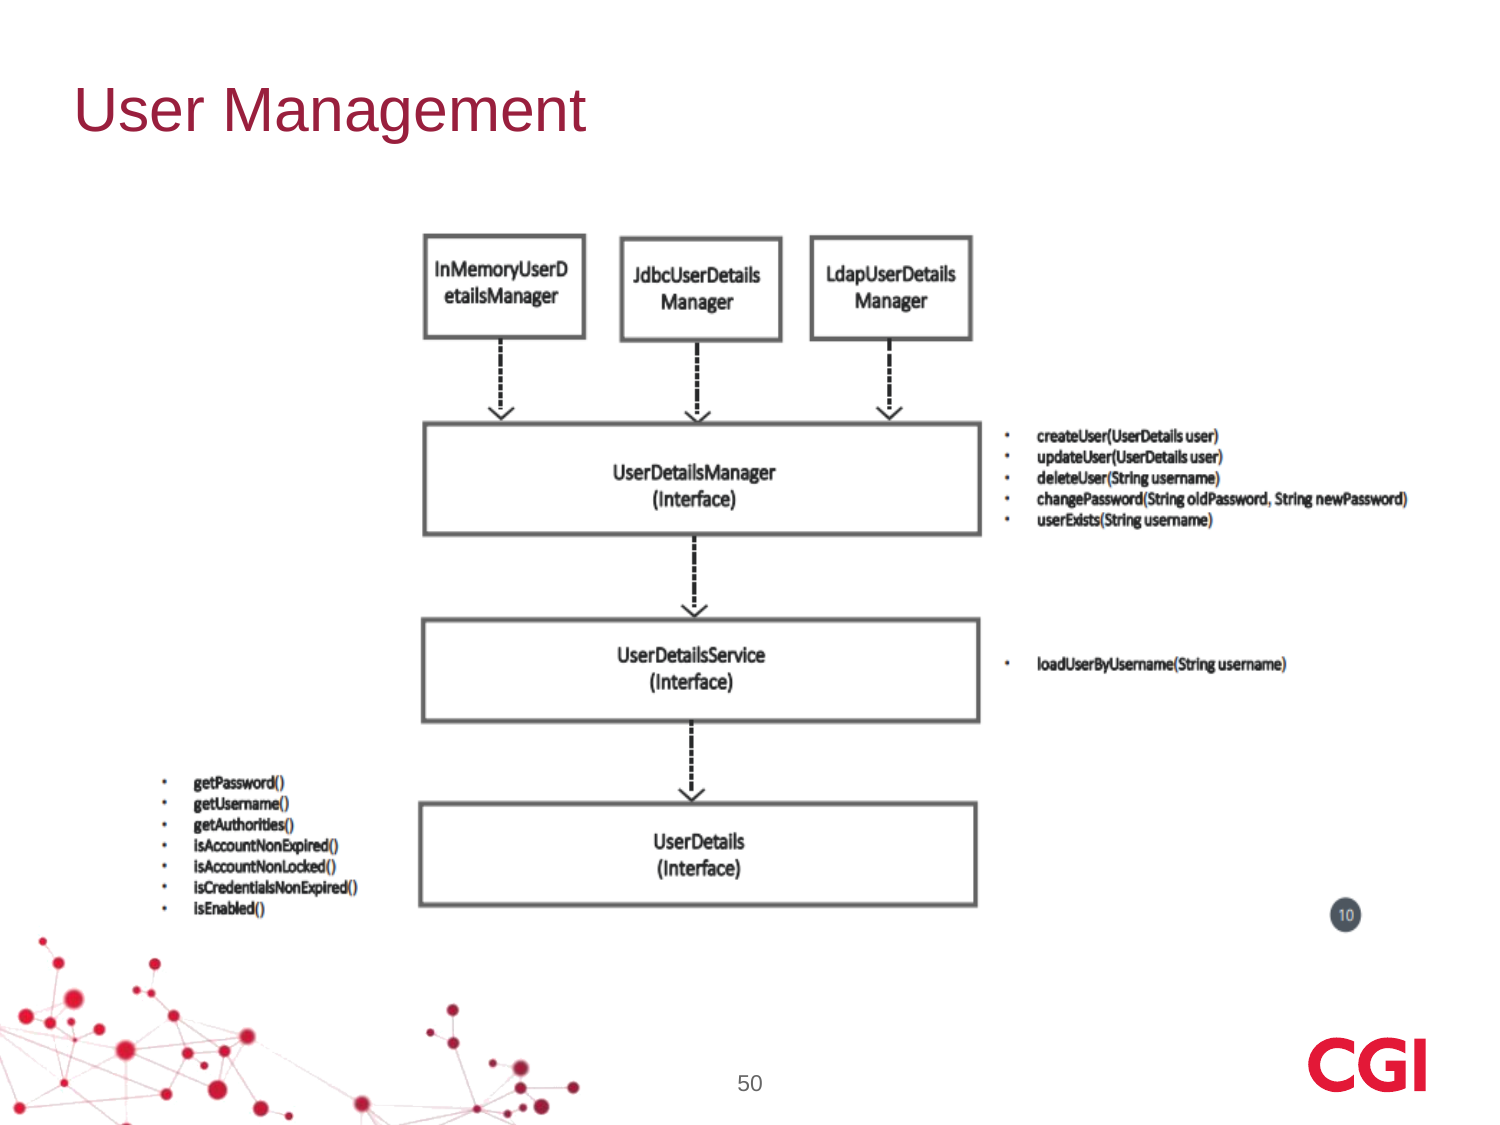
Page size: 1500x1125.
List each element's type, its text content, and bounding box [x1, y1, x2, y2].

picture [0, 206, 1427, 1125]
slide_number 50 [686, 1068, 814, 1109]
title User Management [73, 30, 1425, 182]
